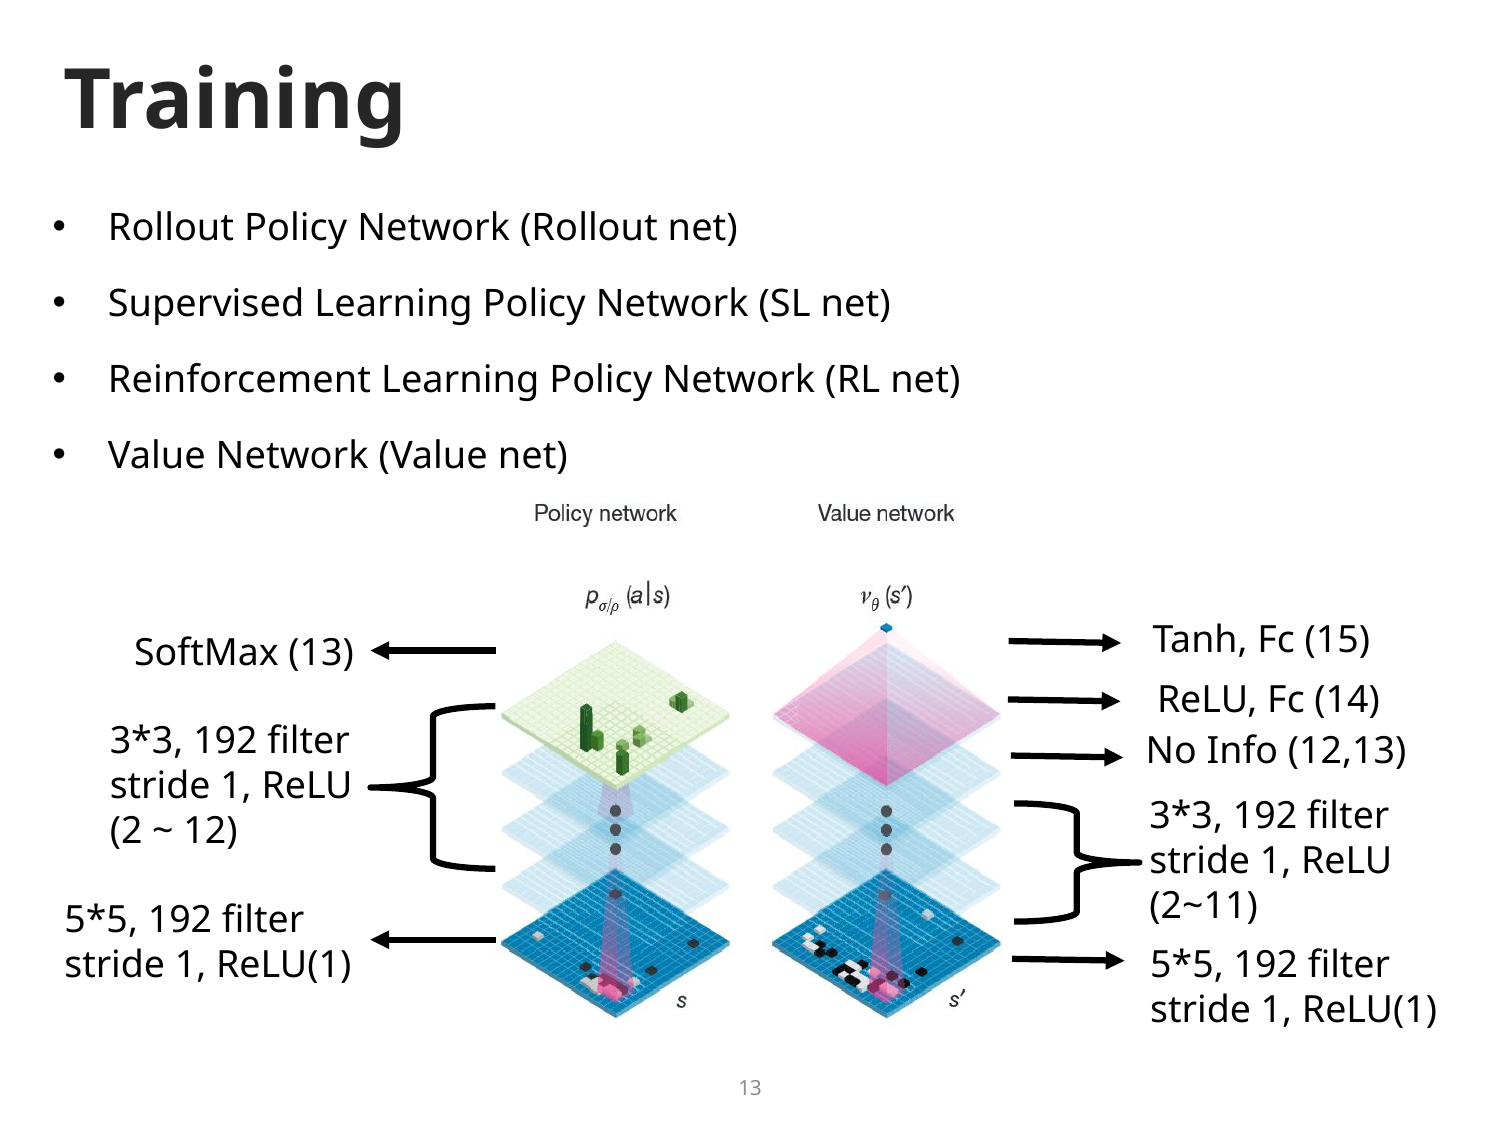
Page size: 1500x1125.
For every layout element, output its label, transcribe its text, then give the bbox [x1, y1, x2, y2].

text_box [1014, 802, 1134, 923]
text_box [1008, 640, 1122, 644]
text_box [369, 705, 490, 870]
text_box 5*5, 192 filter stride 1, ReLU(1) [49, 887, 367, 992]
picture [495, 486, 1009, 1029]
text_box ReLU, Fc (14) [1142, 667, 1396, 718]
list Rollout Policy Network (Rollout net) Supervised Learning Policy Network (SL net) Reinforcement Learning Policy Network (RL net) Value Network (Value net) [37, 172, 1463, 487]
slide_number 13 [575, 1058, 925, 1119]
text_box 3*3, 192 filter stride 1, ReLU (2 ~ 12) [95, 708, 368, 859]
text_box SoftMax (13) [119, 620, 369, 680]
text_box 5*5, 192 filter stride 1, ReLU(1) [1135, 932, 1453, 1038]
title Training [48, 41, 1456, 149]
text_box 3*3, 192 filter stride 1, ReLU (2~11) [1134, 783, 1408, 934]
text_box Tanh, Fc (15) [1137, 607, 1386, 667]
text_box No Info (12,13) [1130, 718, 1422, 779]
